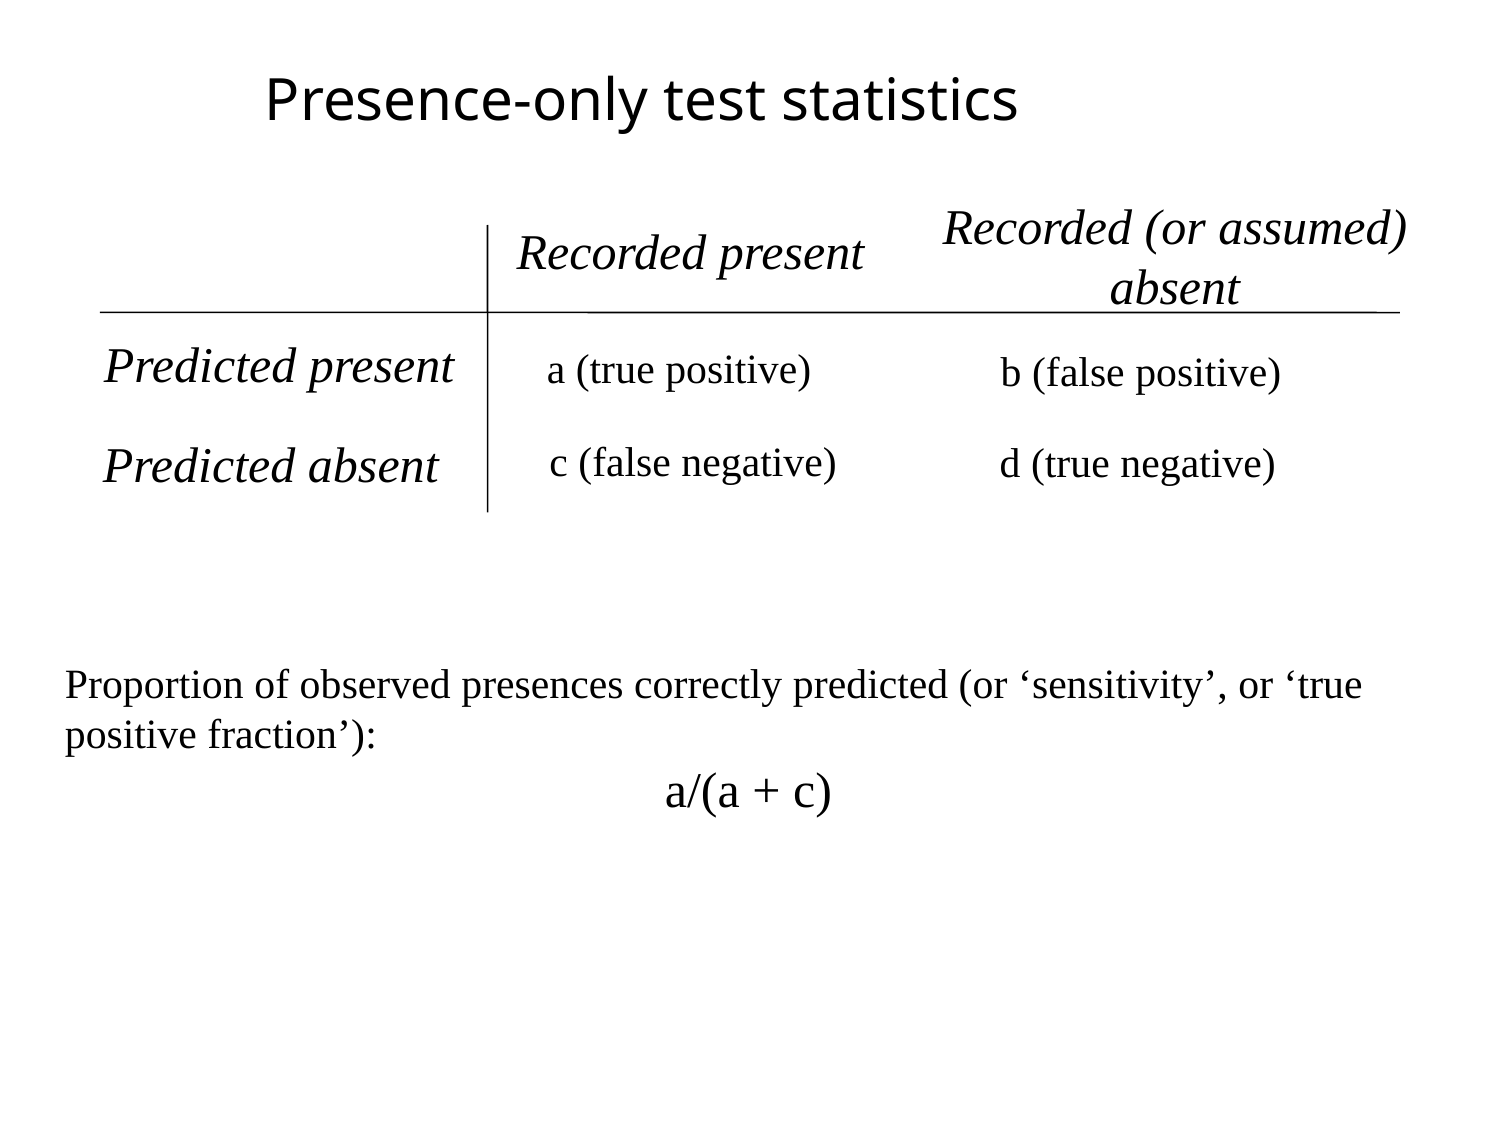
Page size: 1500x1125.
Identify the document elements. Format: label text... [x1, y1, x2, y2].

title Presence-only test statistics [249, 62, 1250, 150]
text_box Predicted absent [88, 424, 454, 500]
text_box Recorded (or assumed) absent [912, 187, 1438, 323]
text_box b (false positive) [985, 337, 1297, 403]
text_box a (true positive) [532, 334, 827, 400]
text_box Predicted present [89, 324, 470, 400]
text_box c (false negative) [534, 427, 852, 493]
text_box Proportion of observed presences correctly predicted (or ‘sensitivity’, or ‘true positive fraction’): a/(a + c) [49, 649, 1475, 825]
text_box d (true negative) [984, 428, 1291, 494]
text_box Recorded present [501, 212, 880, 288]
